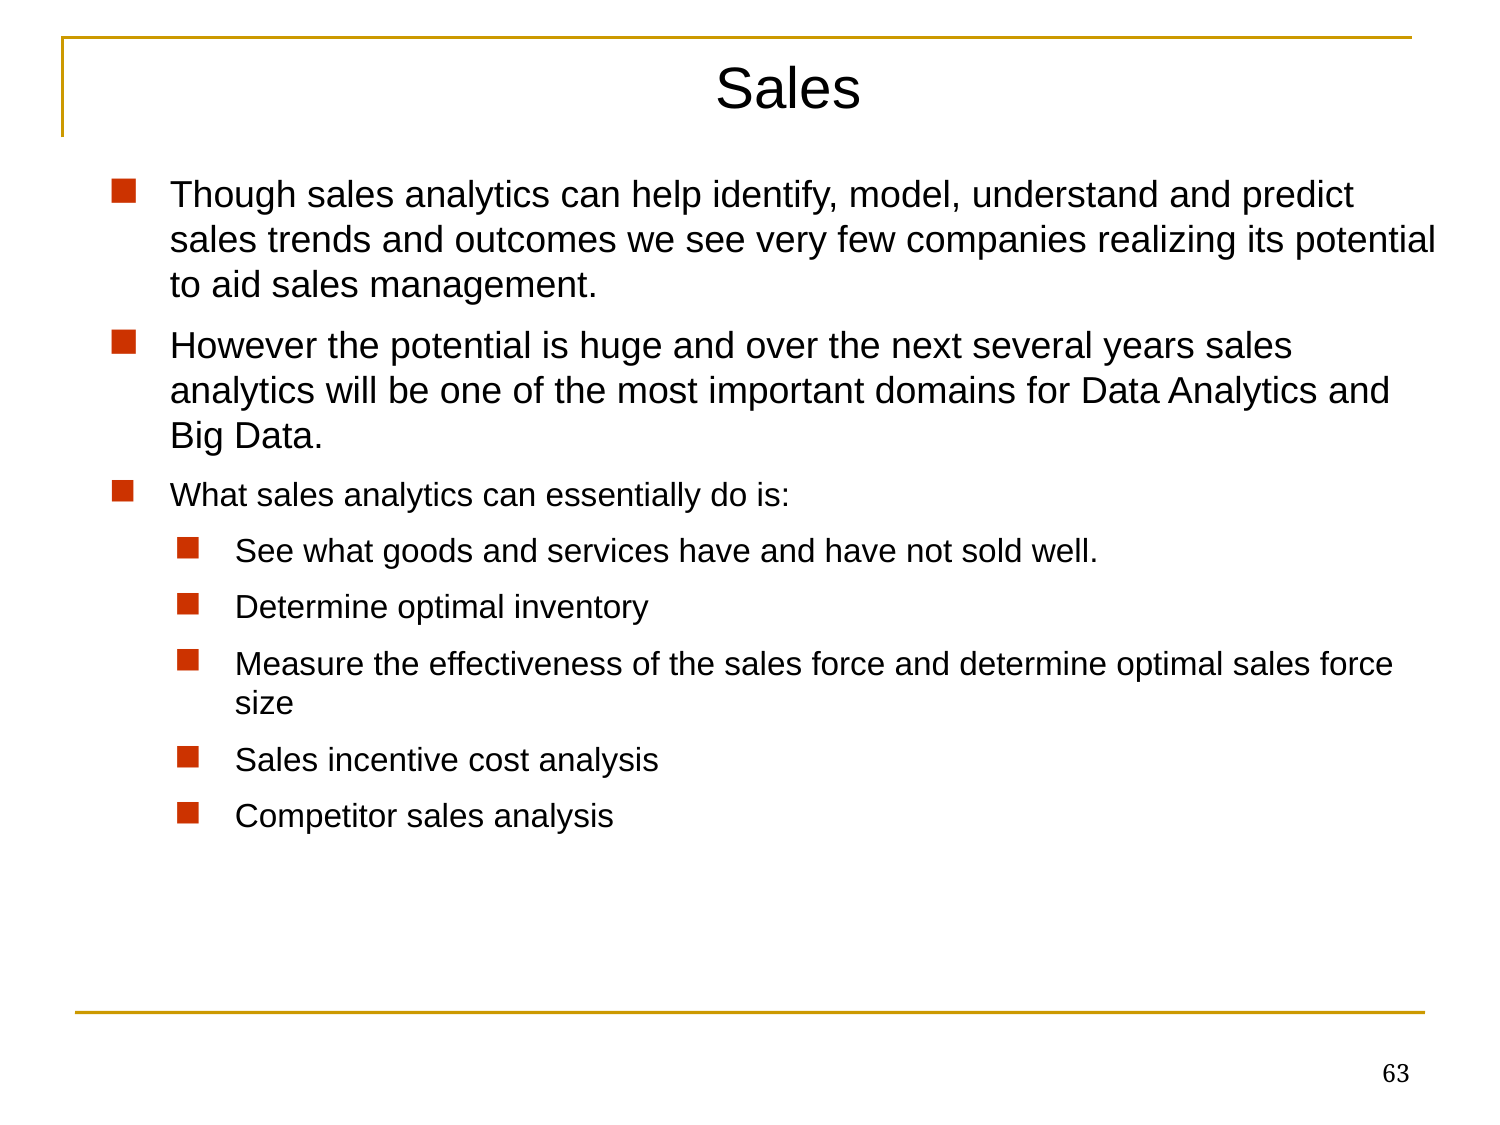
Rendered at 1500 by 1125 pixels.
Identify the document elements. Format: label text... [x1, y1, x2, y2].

text_box Sales [126, 62, 1451, 128]
text_box Though sales analytics can help identify, model, understand and predict sales trends and outcomes we see very few companies realizing its potential to aid sales management. However the potential is huge and over the next several years sales analytics will be one of the most important domains for Data Analytics and Big Data. What sales analytics can essentially do is: See what goods and services have and have not sold well. Determine optimal inventory Measure the effectiveness of the sales force and determine optimal sales force size Sales incentive cost analysis Competitor sales analysis [98, 162, 1463, 1025]
slide_number 63 [1074, 1024, 1425, 1100]
